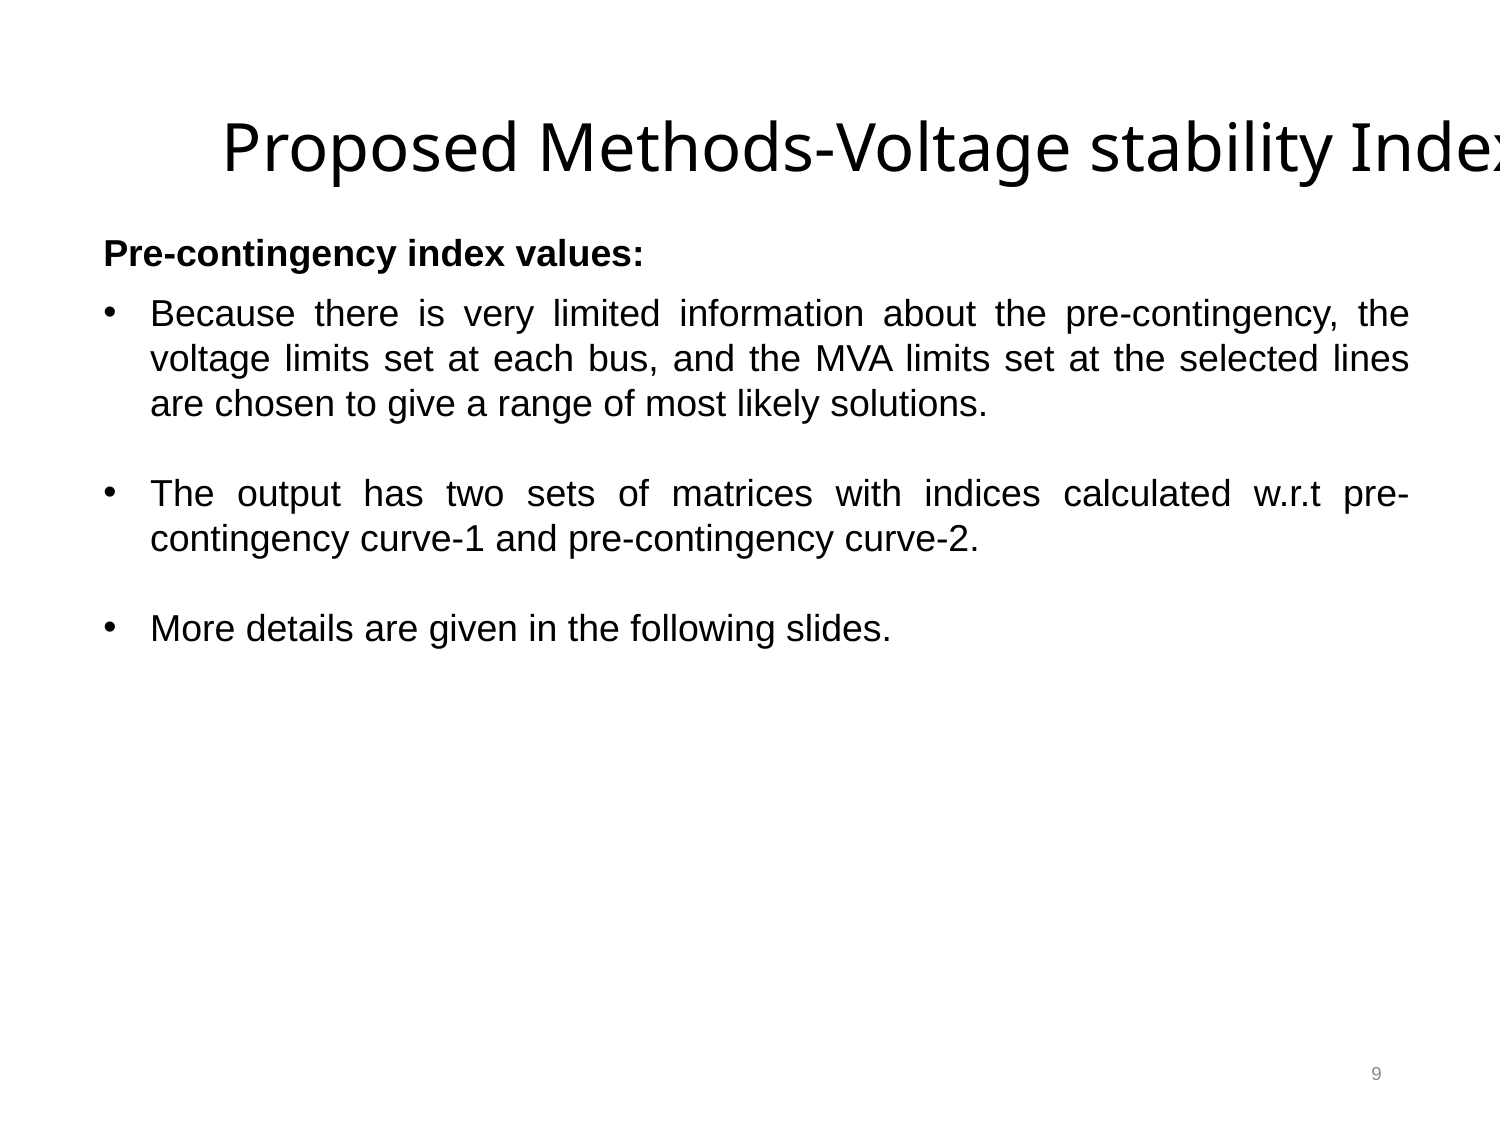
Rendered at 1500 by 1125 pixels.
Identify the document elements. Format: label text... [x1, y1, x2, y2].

title Proposed Methods-Voltage stability Index [206, 56, 1500, 244]
slide_number 9 [1059, 1042, 1397, 1103]
text_box Pre-contingency index values: Because there is very limited information about the pre-contingency, the voltage limits set at each bus, and the MVA limits set at the selected lines are chosen to give a range of most likely solutions. The output has two sets of matrices with indices calculated w.r.t pre-contingency curve-1 and pre-contingency curve-2. More details are given in the following slides. [88, 184, 1425, 657]
